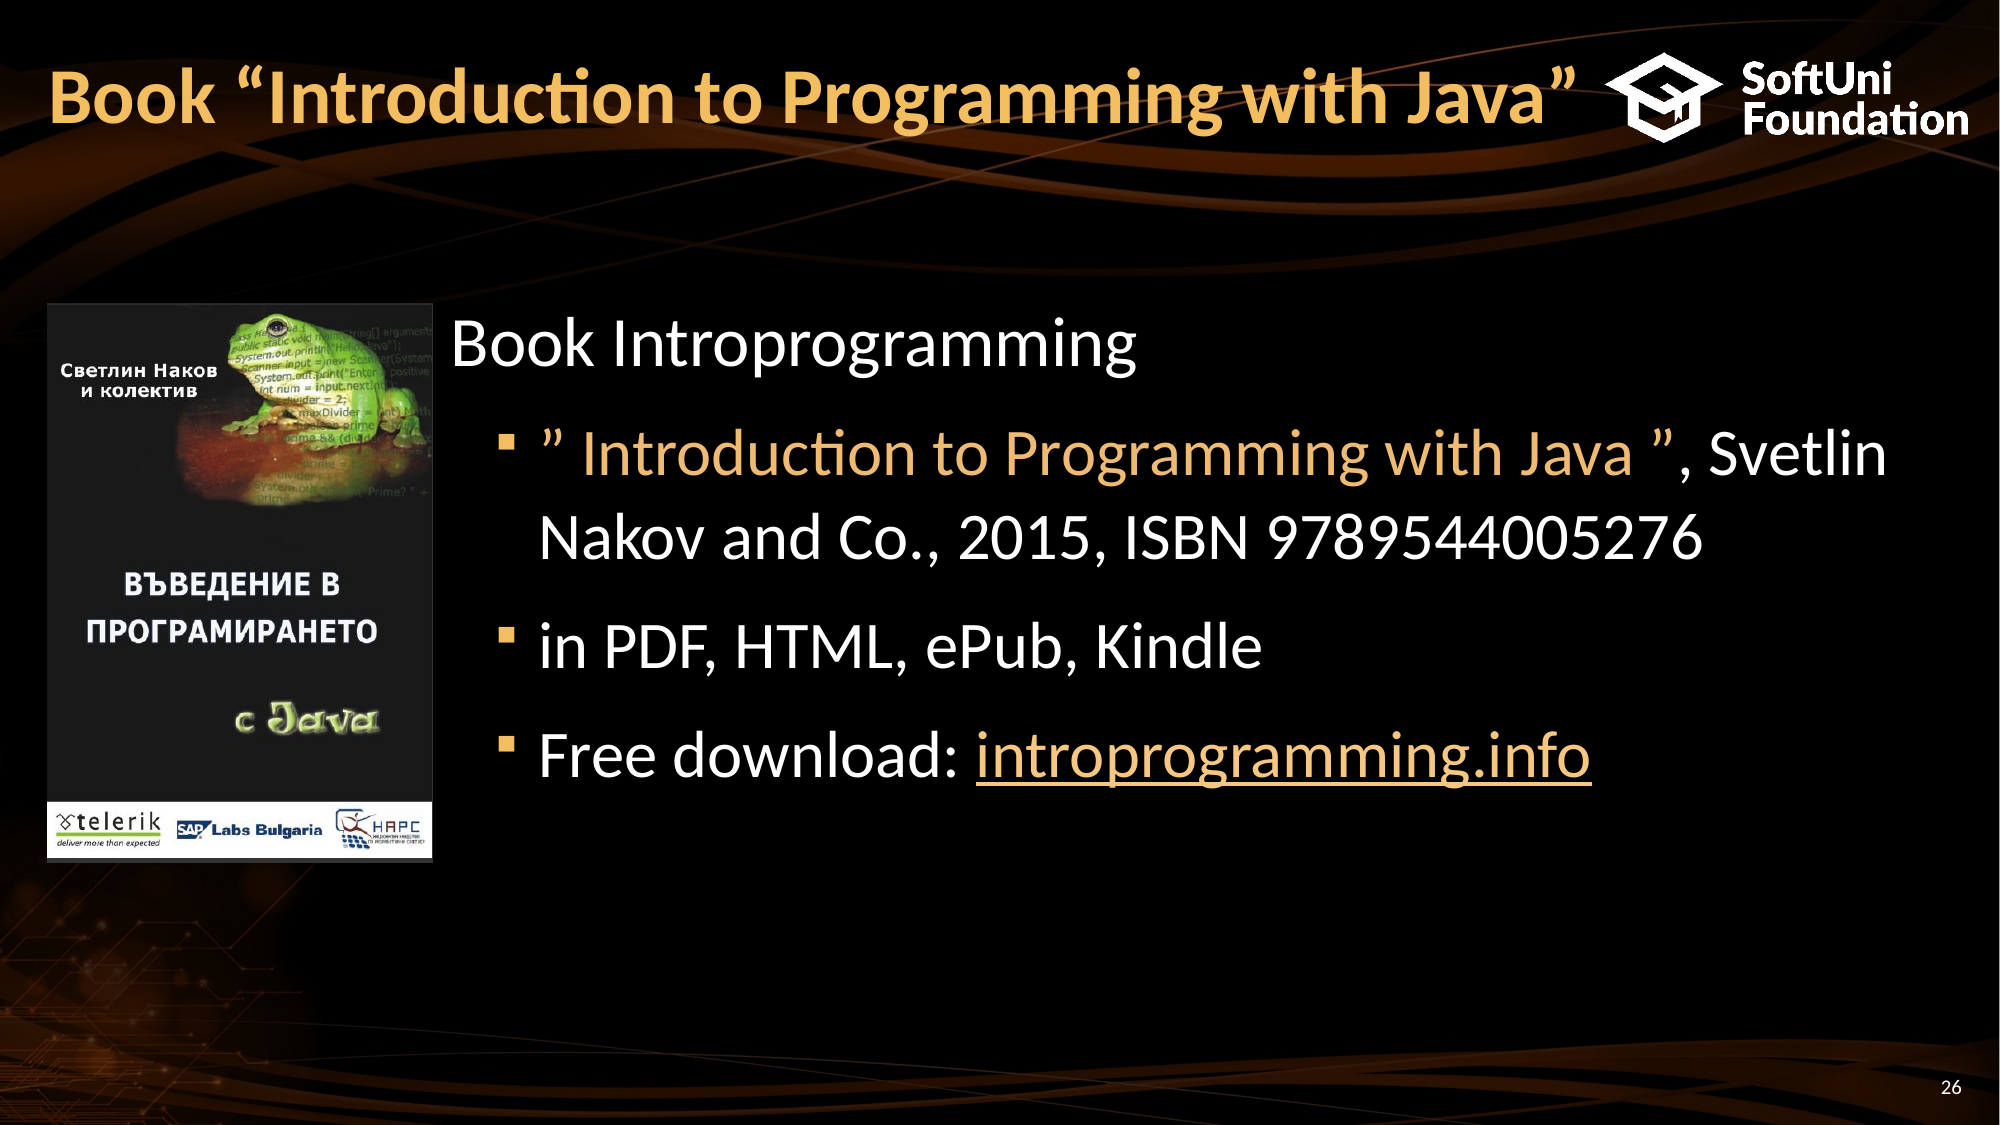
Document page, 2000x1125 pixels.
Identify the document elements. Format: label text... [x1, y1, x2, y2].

list Book Introprogramming ” Introduction to Programming with Java ”, Svetlin Nakov and Co., 2015, ISBN 9789544005276 in PDF, HTML, ePub, Kindle Free download: introprogramming.info [432, 174, 1923, 908]
slide_number 26 [1897, 1070, 1968, 1103]
picture [0, 0, 2000, 1125]
title Book “Introduction to Programming with Java” [30, 6, 1602, 189]
